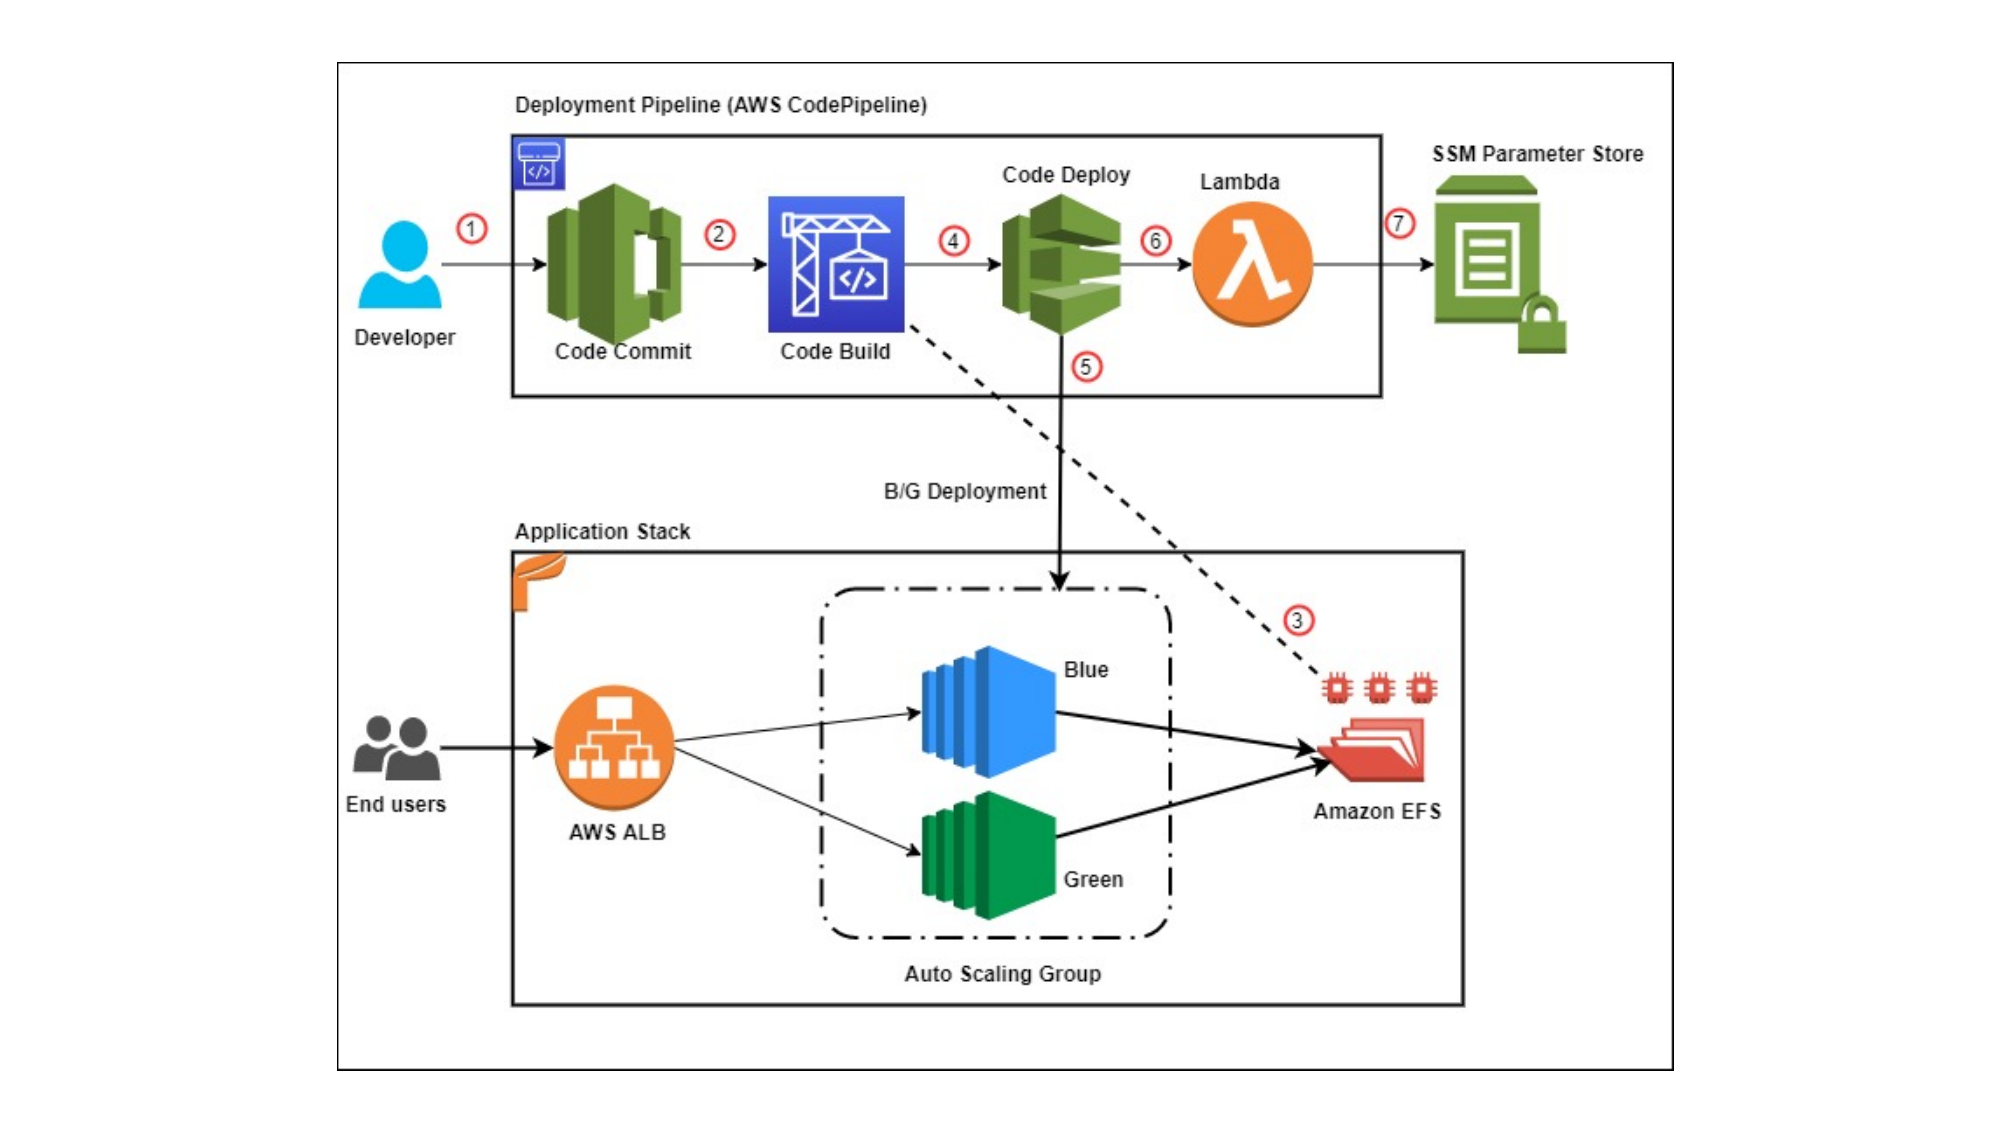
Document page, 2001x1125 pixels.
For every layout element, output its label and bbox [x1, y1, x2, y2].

picture [337, 62, 1674, 1071]
